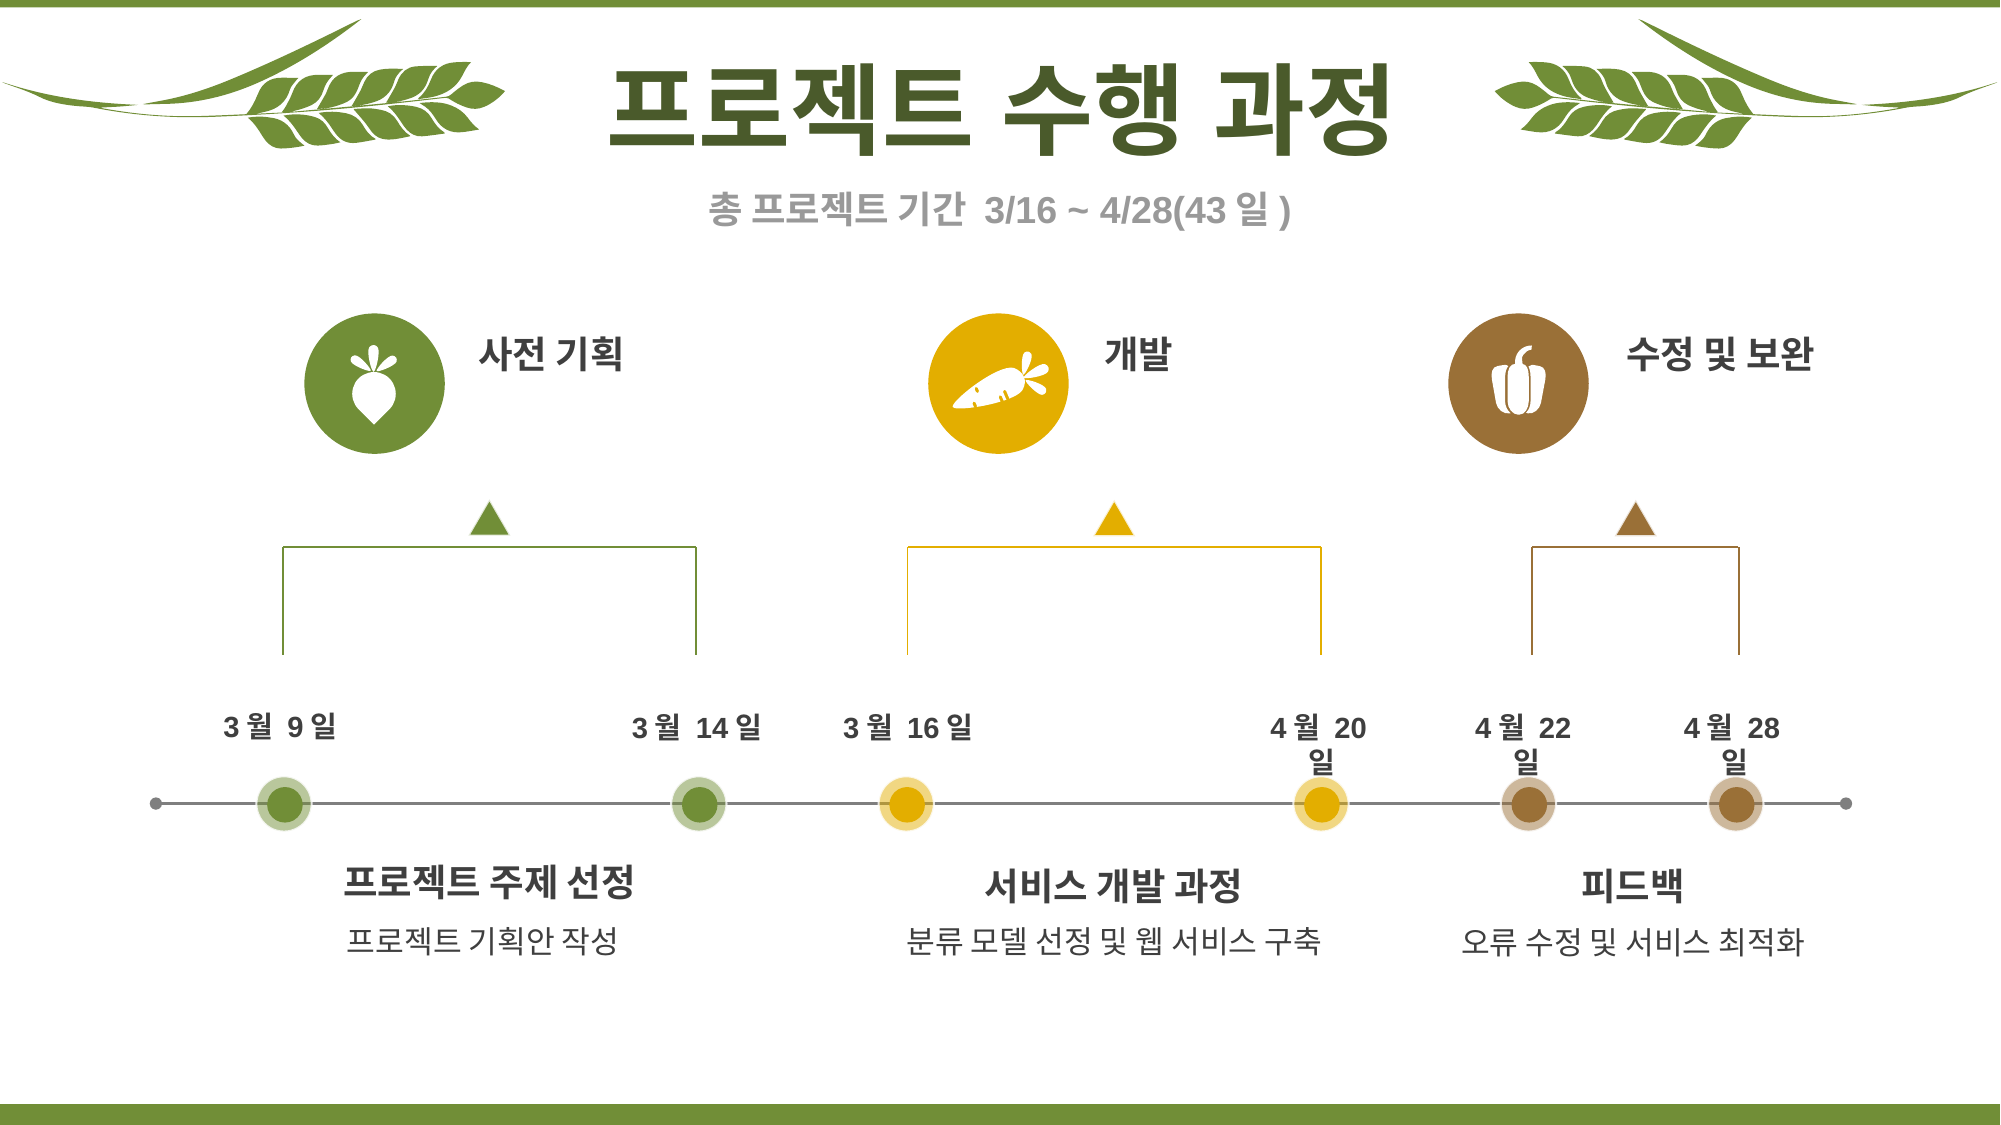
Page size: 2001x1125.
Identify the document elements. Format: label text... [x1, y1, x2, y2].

text_box 3월 9일 [182, 700, 378, 751]
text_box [342, 344, 405, 425]
text_box 4월 22일 [1453, 701, 1600, 787]
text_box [975, 335, 1026, 440]
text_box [670, 776, 727, 832]
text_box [304, 313, 675, 455]
text_box 피드백 [1420, 855, 1846, 916]
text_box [248, 851, 718, 968]
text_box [1500, 776, 1557, 832]
list 프로젝트 수행 과정 [53, 55, 1952, 175]
text_box 총 프로젝트 기간 3/16 ~ 4/28(43일) [673, 178, 1327, 249]
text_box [1489, 345, 1548, 416]
text_box 4월 28일 [1662, 701, 1809, 787]
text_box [907, 546, 1322, 655]
text_box [1614, 499, 1657, 537]
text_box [1293, 776, 1349, 832]
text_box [1707, 776, 1764, 832]
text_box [878, 776, 935, 832]
text_box 4월 20일 [1249, 701, 1395, 787]
text_box [1093, 499, 1136, 537]
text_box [927, 313, 1301, 455]
text_box 서비스 개발 과정 [901, 855, 1328, 925]
text_box [468, 499, 511, 536]
text_box 분류 모델 선정 및 웹 서비스 구축 [866, 914, 1363, 985]
text_box 3월 14일 [556, 701, 838, 752]
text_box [282, 546, 697, 655]
text_box 3월 16일 [768, 702, 1049, 758]
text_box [256, 776, 312, 832]
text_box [1532, 546, 1740, 655]
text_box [1448, 313, 1868, 455]
text_box 오류 수정 및 서비스 최적화 [1399, 916, 1868, 987]
